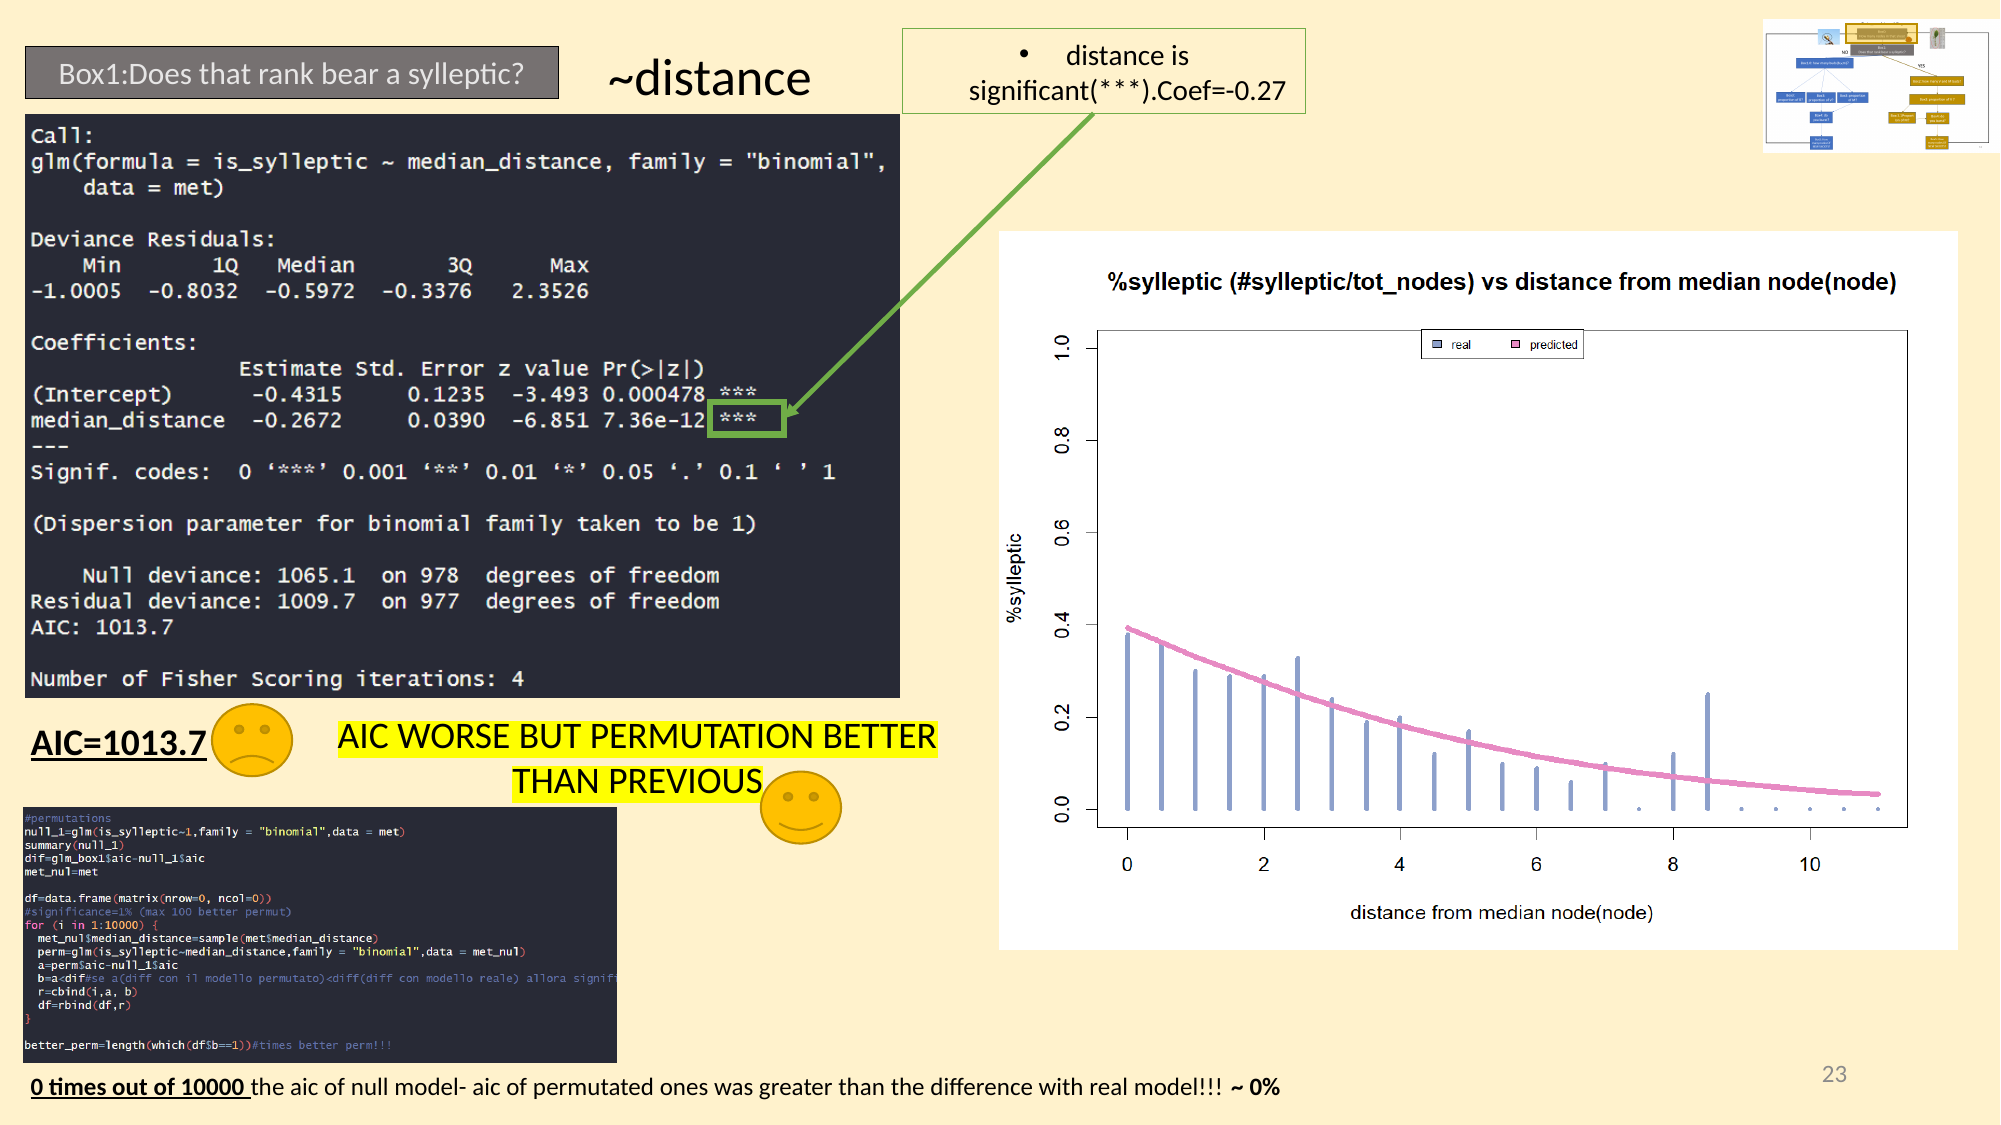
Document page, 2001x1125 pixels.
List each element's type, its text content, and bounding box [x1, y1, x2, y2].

text_box distance is significant(***).Coef=-0.27 [902, 28, 1306, 35]
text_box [784, 114, 1094, 419]
text_box 0 times out of 10000 the aic of null model- aic of permutated ones was greater than the difference with real model!!! ~ 0% [15, 1062, 1299, 1108]
slide_number 23 [1412, 1042, 1863, 1103]
text_box AIC=1013.7 [15, 710, 227, 771]
picture [25, 114, 900, 698]
picture [1763, 19, 2000, 153]
text_box [759, 770, 843, 845]
picture [23, 807, 617, 1063]
text_box [210, 703, 294, 778]
text_box Box1:Does that rank bear a sylleptic? [25, 46, 559, 99]
picture [999, 231, 1958, 950]
text_box AIC WORSE BUT PERMUTATION BETTER THAN PREVIOUS [291, 704, 984, 809]
text_box ~distance [593, 35, 1594, 114]
